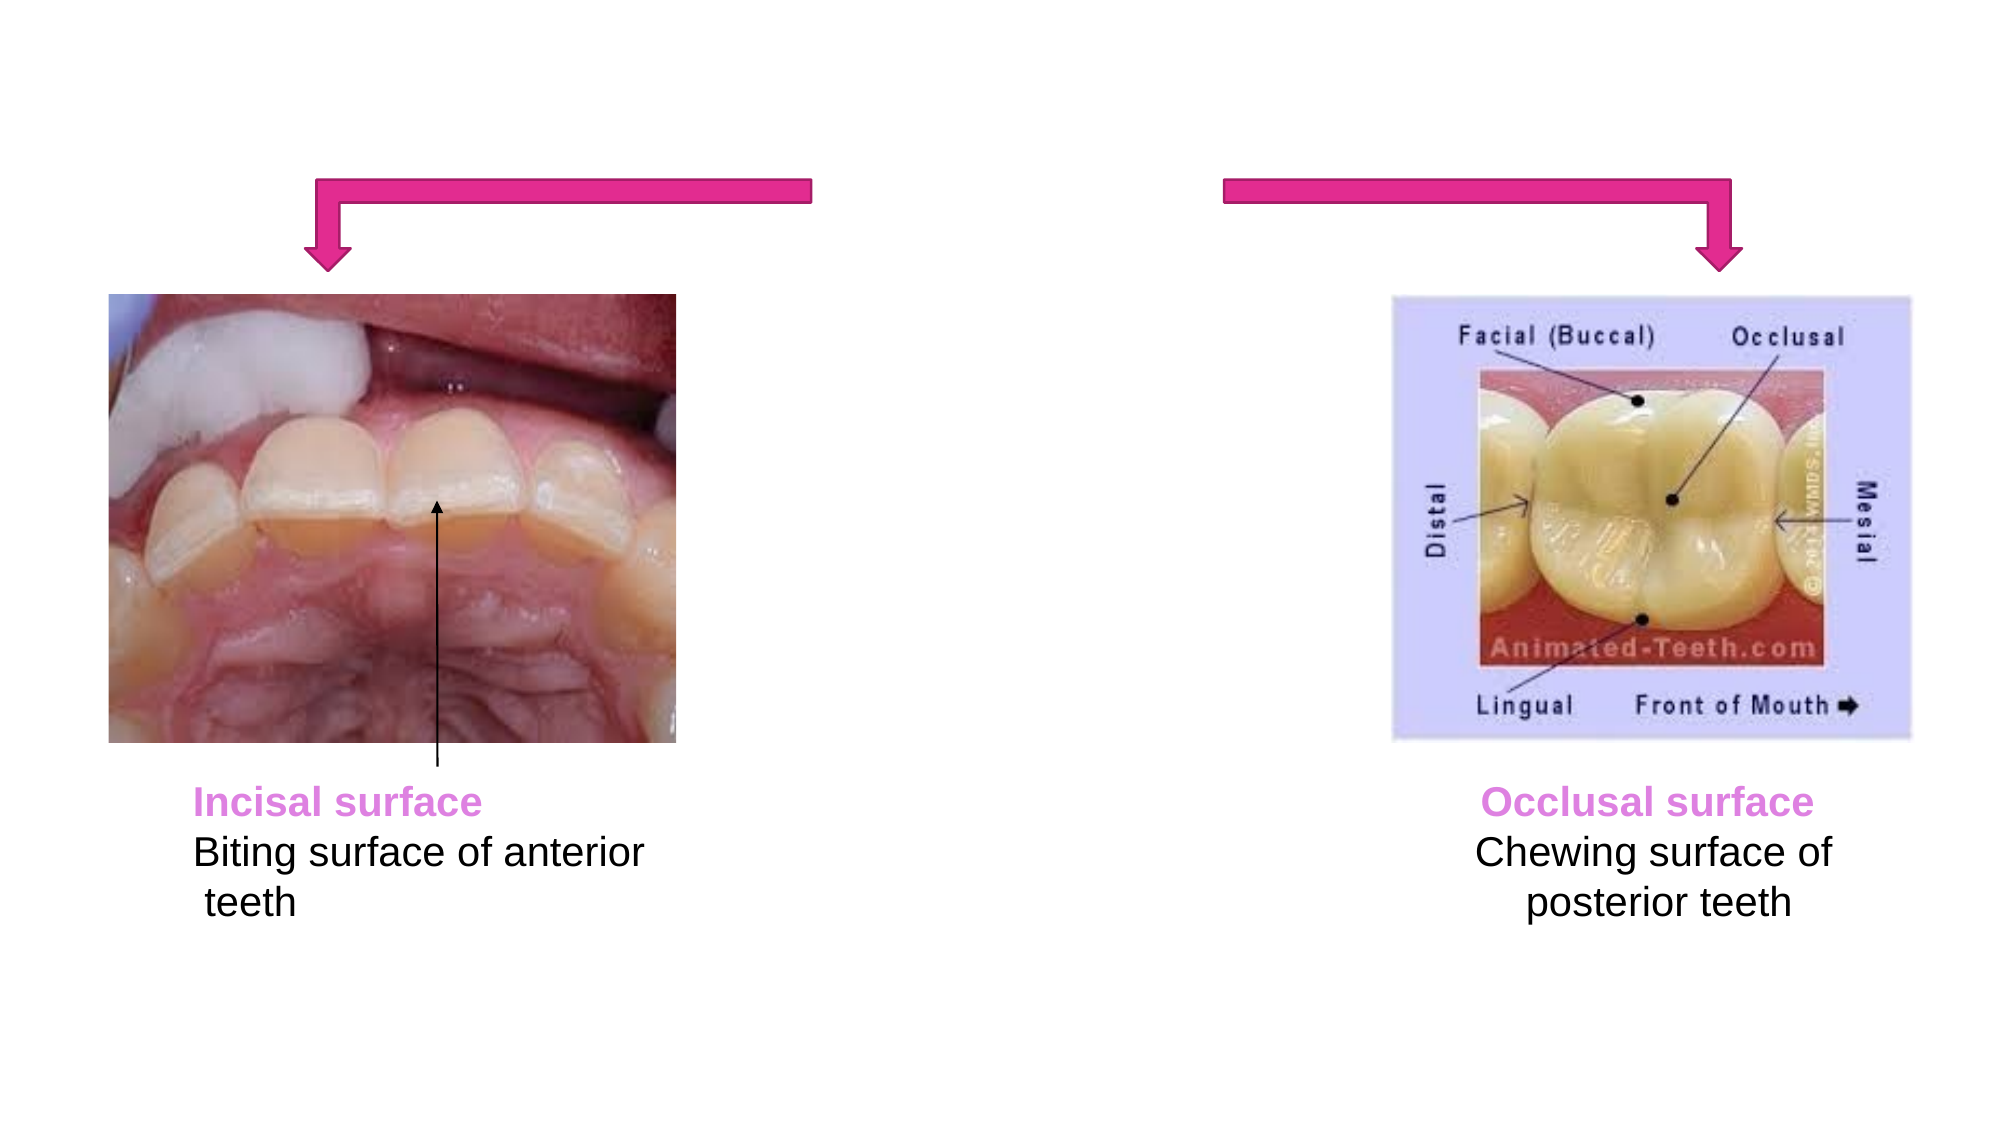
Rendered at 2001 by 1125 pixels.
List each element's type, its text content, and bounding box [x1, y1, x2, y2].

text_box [304, 179, 812, 272]
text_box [108, 293, 677, 767]
text_box Incisal surface Biting surface of anterior teeth [190, 775, 647, 925]
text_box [1223, 179, 1743, 272]
text_box [1390, 294, 1915, 743]
text_box Occlusal surface Chewing surface of posterior teeth [1472, 772, 1834, 925]
